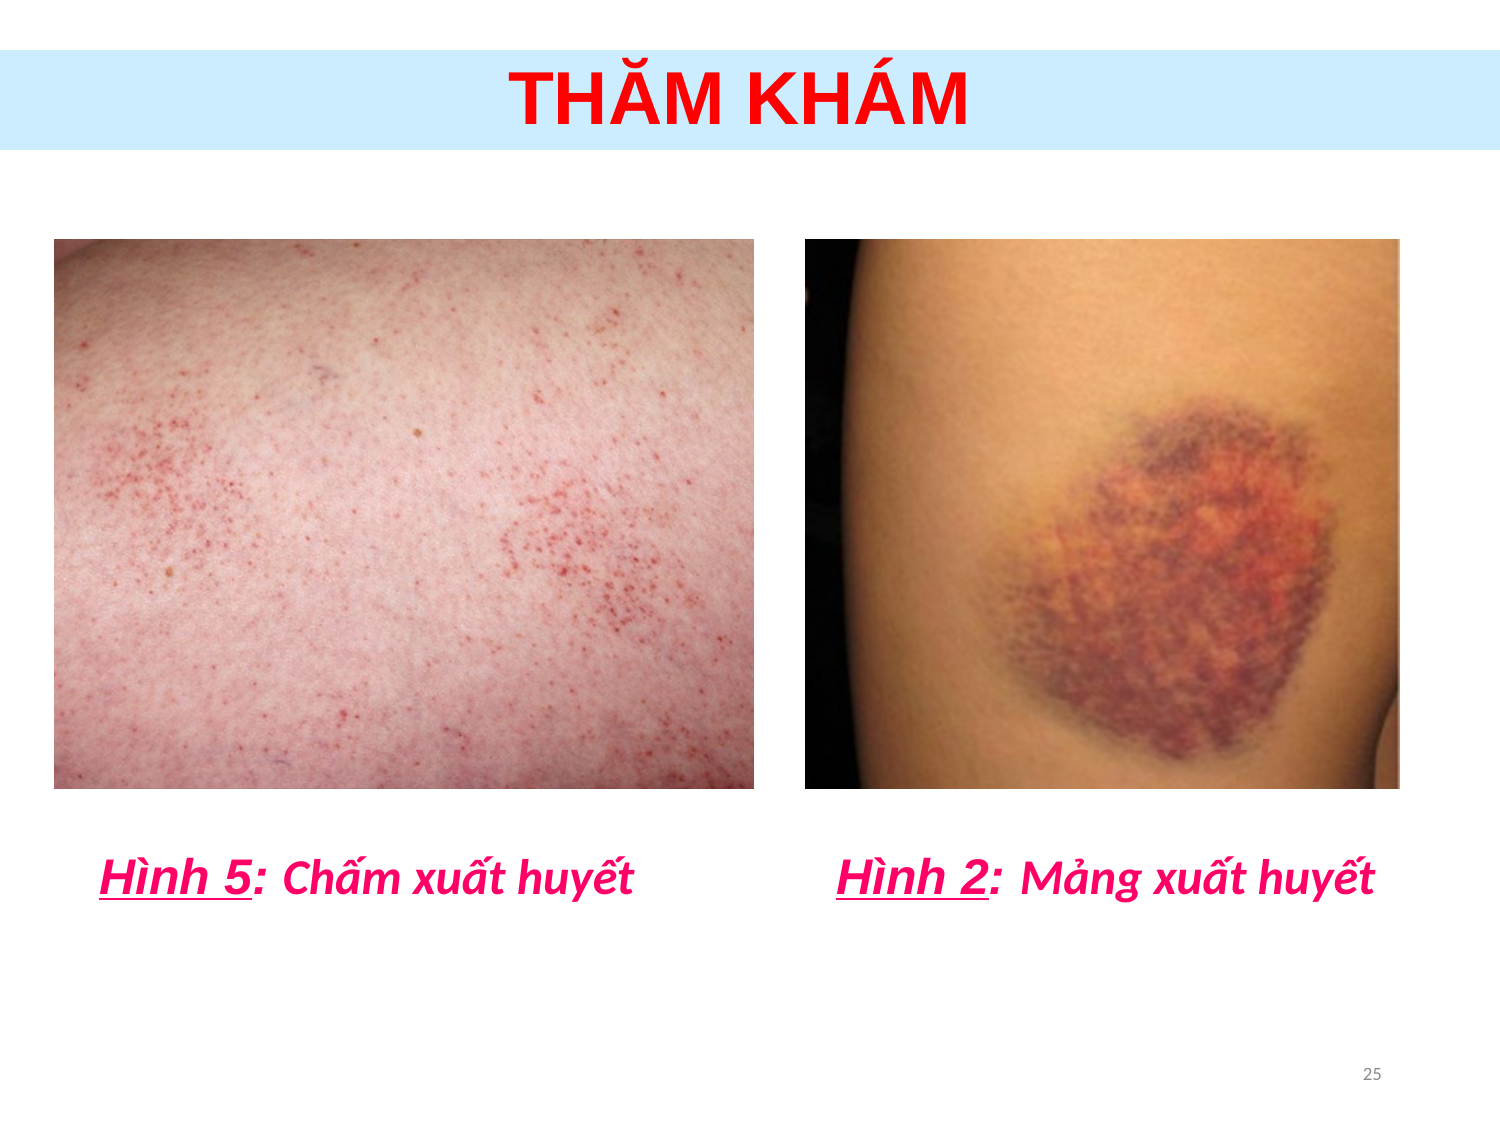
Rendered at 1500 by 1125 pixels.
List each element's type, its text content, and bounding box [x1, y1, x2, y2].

text_box Hình 2: Mảng xuất huyết [821, 837, 1391, 913]
text_box THĂM KHÁM [0, 50, 1500, 150]
picture [805, 239, 1400, 789]
picture [54, 239, 754, 789]
text_box Hình 5: Chấm xuất huyết [84, 837, 650, 913]
slide_number 25 [1059, 1042, 1397, 1103]
